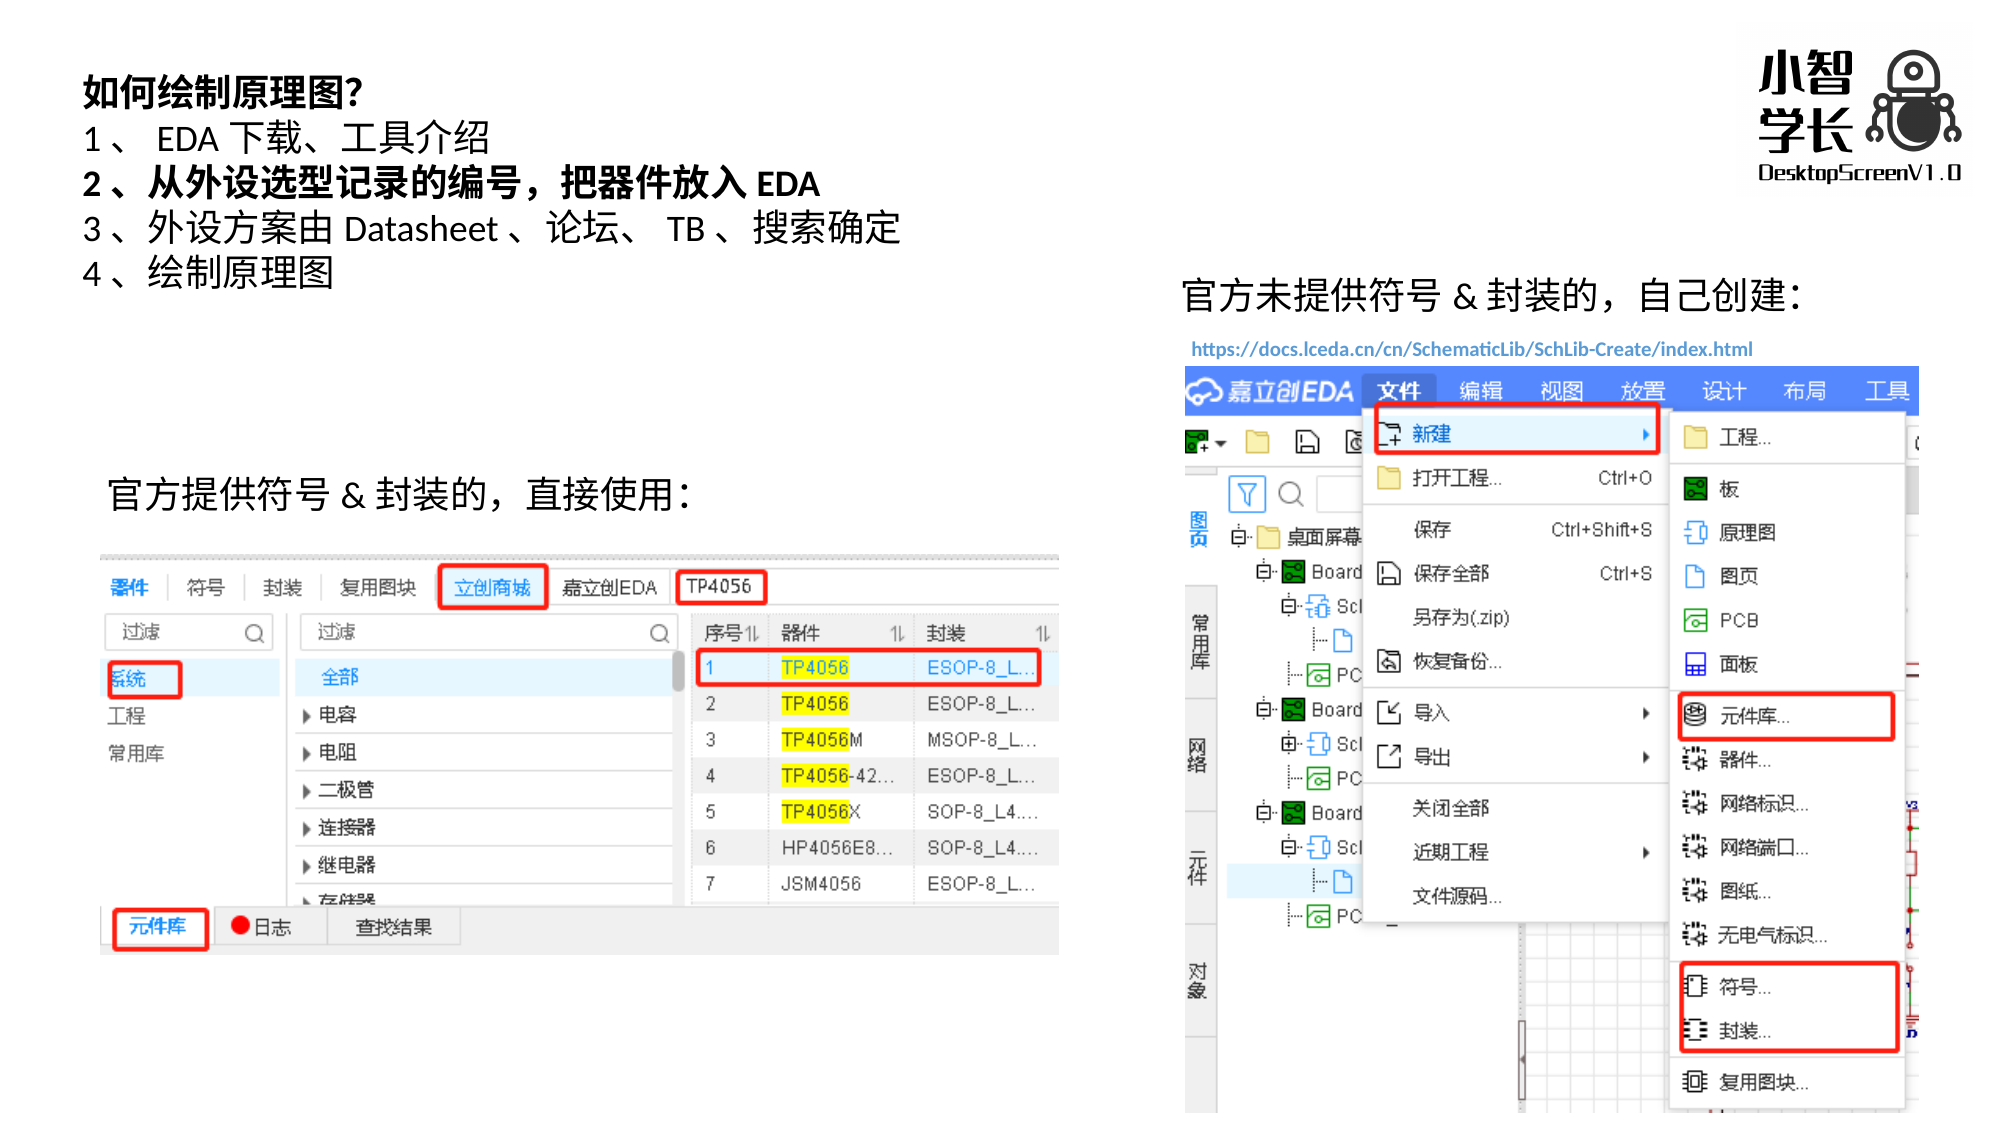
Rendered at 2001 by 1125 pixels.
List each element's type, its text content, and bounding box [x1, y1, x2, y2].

picture [1185, 366, 1919, 1113]
picture [100, 554, 1059, 955]
text_box 官方未提供符号&封装的，自己创建： [1166, 264, 1840, 325]
text_box https://docs.lceda.cn/cn/SchematicLib/SchLib-Create/index.html [1176, 328, 2000, 369]
picture [1736, 22, 1973, 197]
text_box 官方提供符号&封装的，直接使用： [91, 464, 728, 524]
text_box 如何绘制原理图？ 1、EDA下载、工具介绍 2、从外设选型记录的编号，把器件放入EDA 3、外设方案由Datasheet、论坛、TB、搜索确定 4、绘制原理图 [67, 62, 1018, 347]
